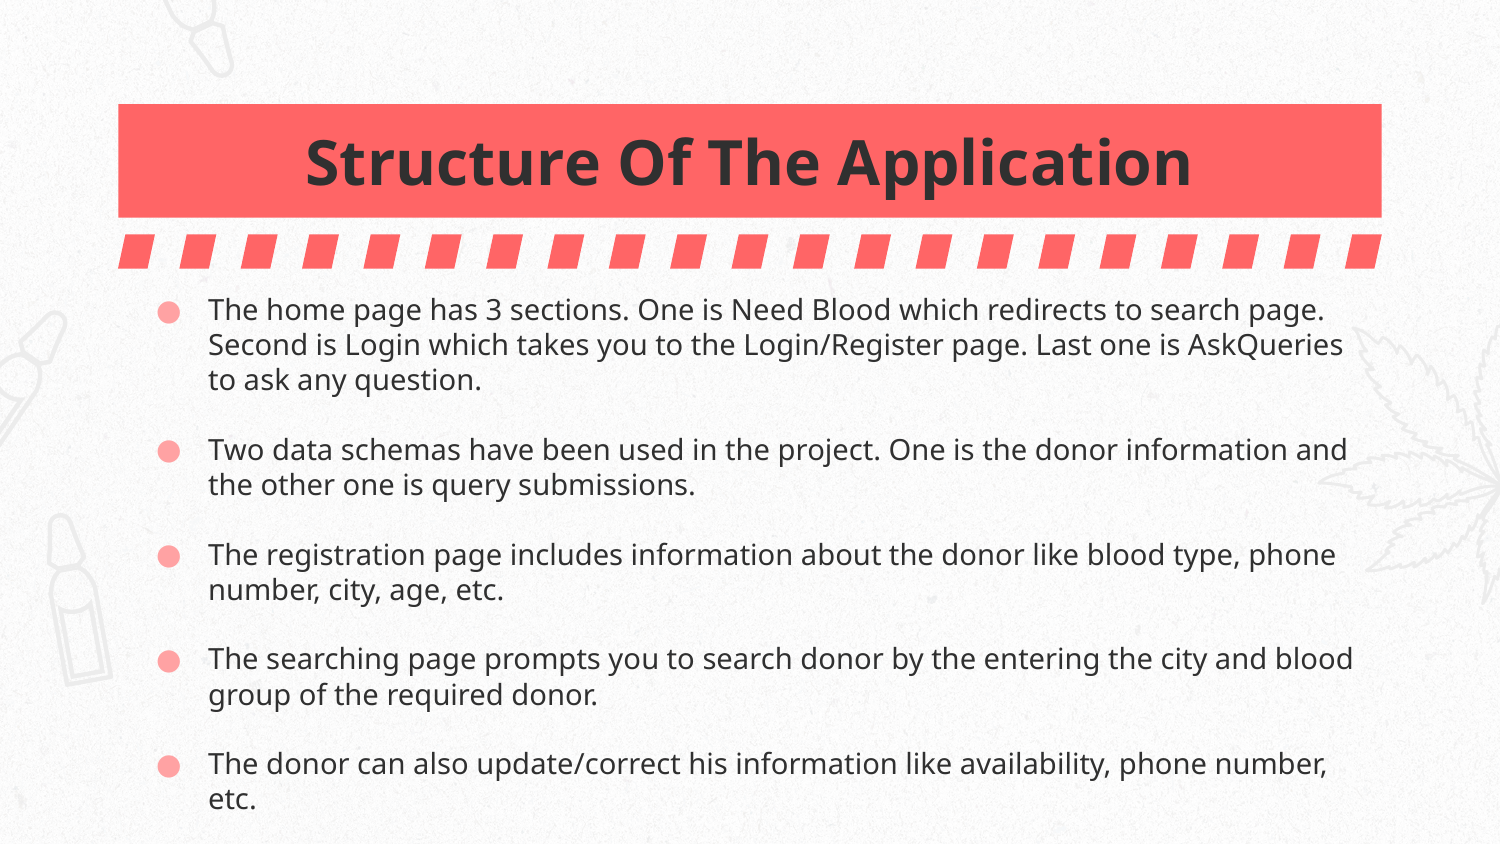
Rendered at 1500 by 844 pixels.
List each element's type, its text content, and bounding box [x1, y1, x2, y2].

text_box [117, 234, 1383, 269]
title Structure Of The Application [118, 104, 1382, 218]
subtitle The home page has 3 sections. One is Need Blood which redirects to search page. Second is Login which takes you to the Login/Register page. Last one is AskQueries to ask any question. Two data schemas have been used in the project. One is the donor information and the other one is query submissions. The registration page includes information about the donor like blood type, phone number, city, age, etc. The searching page prompts you to search donor by the entering the city and blood group of the required donor. The donor can also update/correct his information like availability, phone number, etc. [118, 290, 1382, 816]
